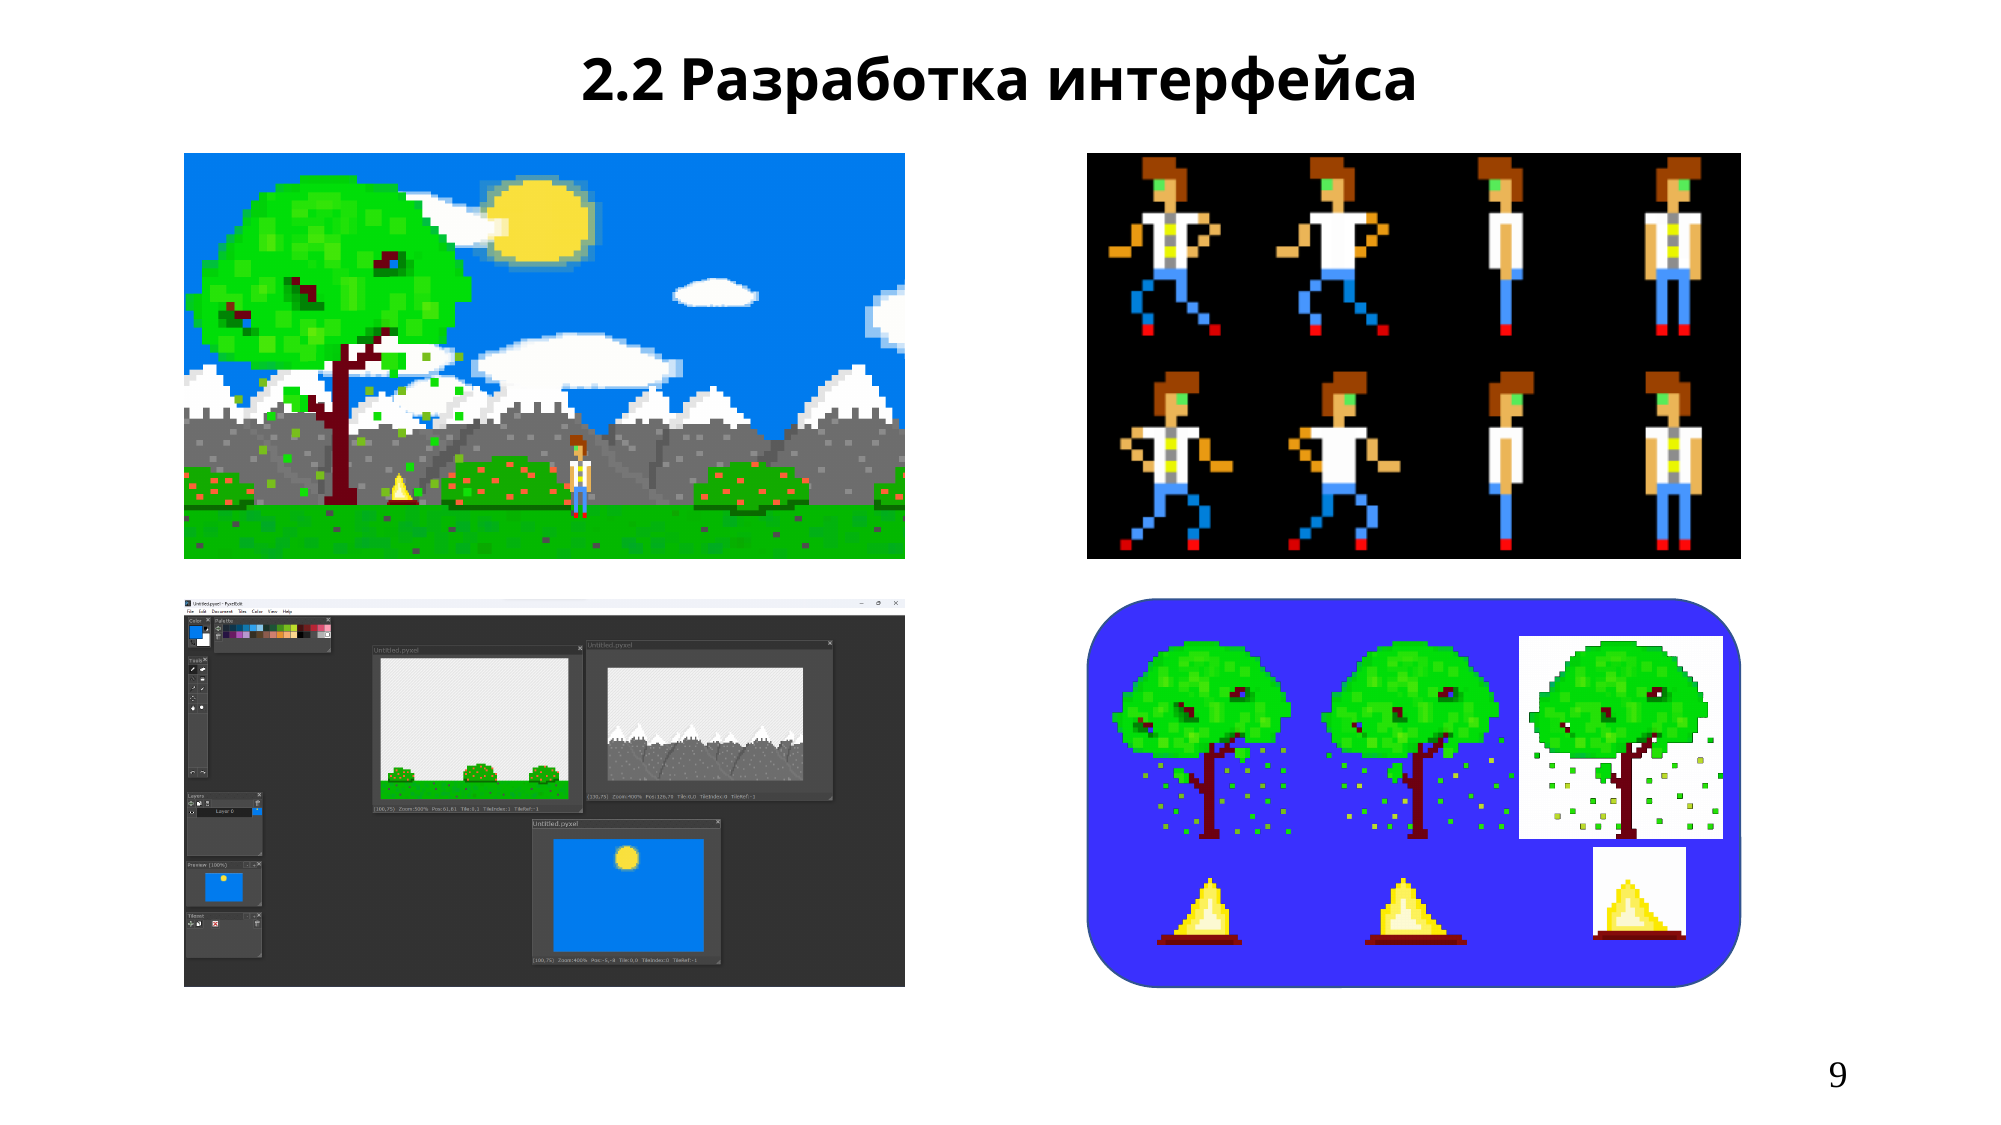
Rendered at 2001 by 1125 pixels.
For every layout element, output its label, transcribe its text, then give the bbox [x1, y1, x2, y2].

picture [184, 153, 905, 560]
text_box 2.2 Разработка интерфейса [0, 0, 2000, 154]
slide_number 9 [1412, 1042, 1863, 1103]
picture [184, 599, 905, 987]
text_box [1087, 599, 1741, 987]
picture [1087, 153, 1741, 560]
